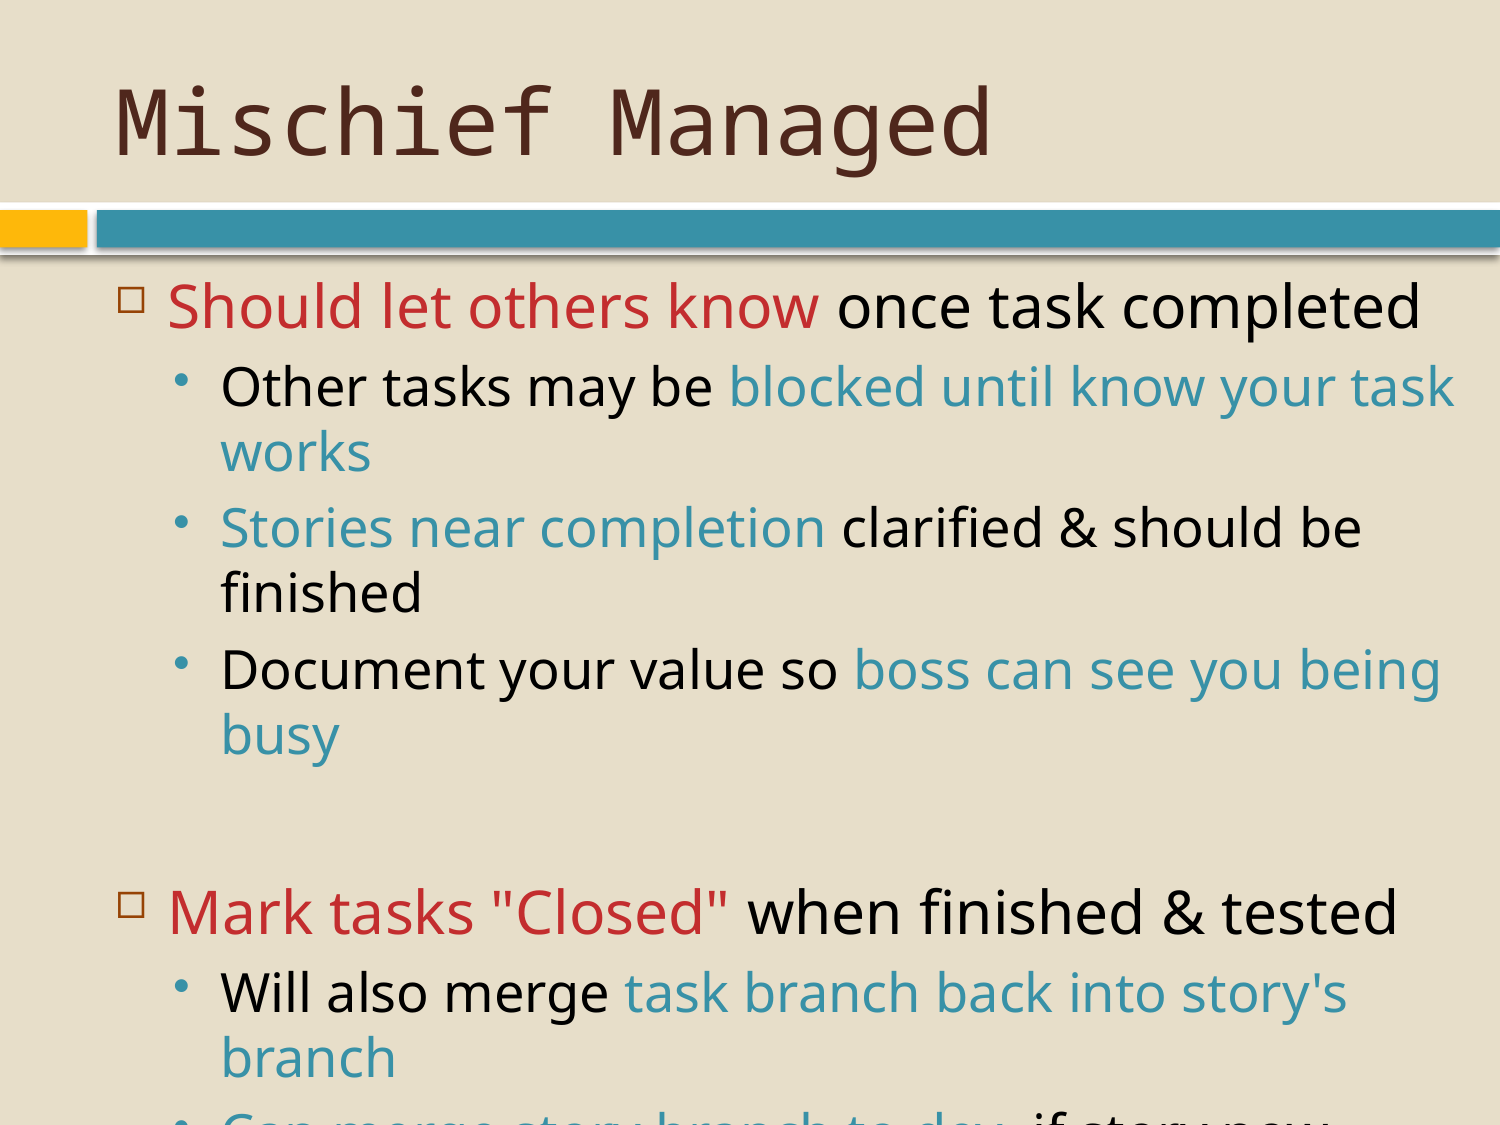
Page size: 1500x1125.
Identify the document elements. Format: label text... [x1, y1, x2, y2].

list Should let others know once task completed Other tasks may be blocked until know your task works Stories near completion clarified & should be finished Document your value so boss can see you being busy Mark tasks "Closed" when finished & tested Will also merge task branch back into story's branch Can merge story branch to dev, if story now complete Always more to do! Assign self to another task [100, 261, 1500, 1101]
title Mischief Managed [100, 37, 1438, 200]
